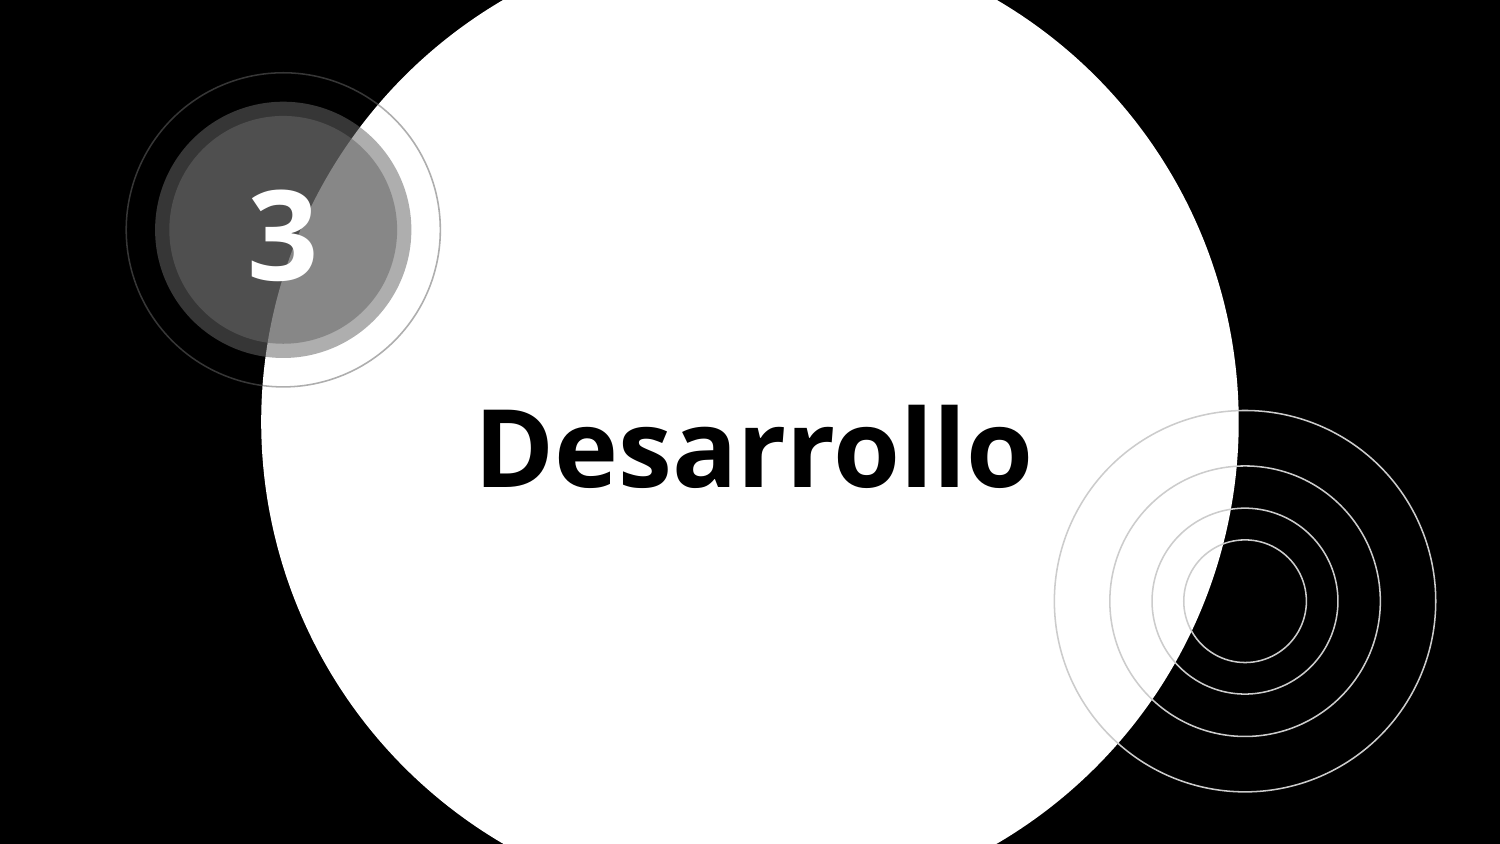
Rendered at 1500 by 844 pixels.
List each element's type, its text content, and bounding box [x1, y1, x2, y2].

title Desarrollo [297, 366, 1212, 524]
text_box 3 [169, 116, 398, 345]
